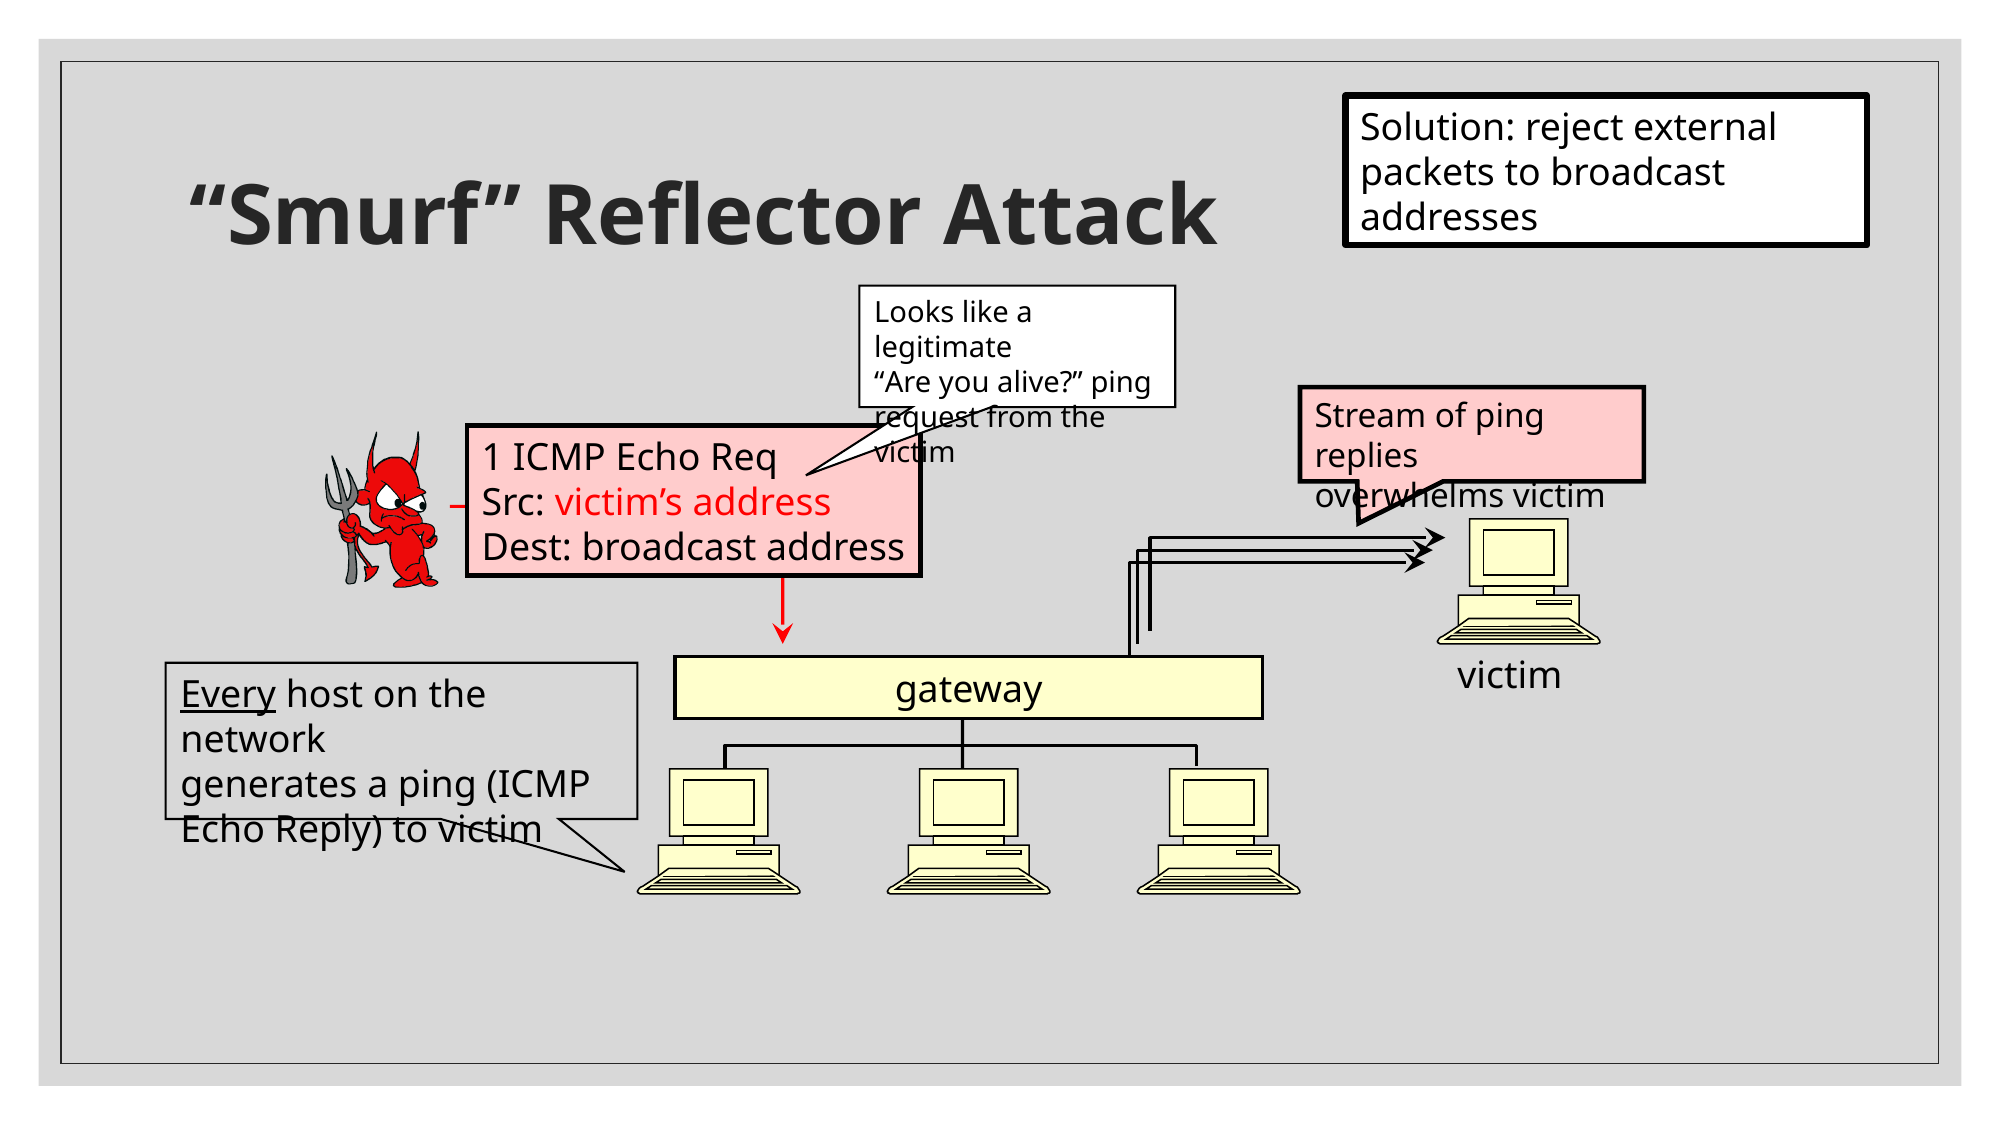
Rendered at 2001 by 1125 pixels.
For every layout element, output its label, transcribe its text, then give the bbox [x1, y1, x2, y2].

text_box [1437, 518, 1600, 644]
text_box Solution: reject external packets to broadcast addresses [1345, 95, 1867, 246]
picture [324, 431, 439, 588]
text_box Stream of ping replies overwhelms victim [1299, 387, 1644, 524]
text_box victim [1442, 643, 1578, 704]
text_box [1149, 527, 1446, 632]
text_box gateway [674, 656, 1263, 719]
text_box [618, 576, 794, 644]
text_box [1129, 552, 1426, 657]
title “Smurf” Reflector Attack [174, 105, 1825, 331]
text_box [1137, 550, 1149, 562]
text_box [1137, 768, 1300, 894]
text_box [887, 768, 1050, 894]
text_box [724, 745, 1197, 769]
text_box Looks like a legitimate “Are you alive?” ping request from the victim [805, 285, 1176, 476]
text_box [449, 506, 466, 513]
text_box [1372, 545, 1433, 562]
text_box Every host on the network generates a ping (ICMP Echo Reply) to victim [165, 662, 638, 872]
text_box [637, 768, 800, 894]
text_box 1 ICMP Echo Req Src: victim’s address Dest: broadcast address [466, 425, 921, 576]
